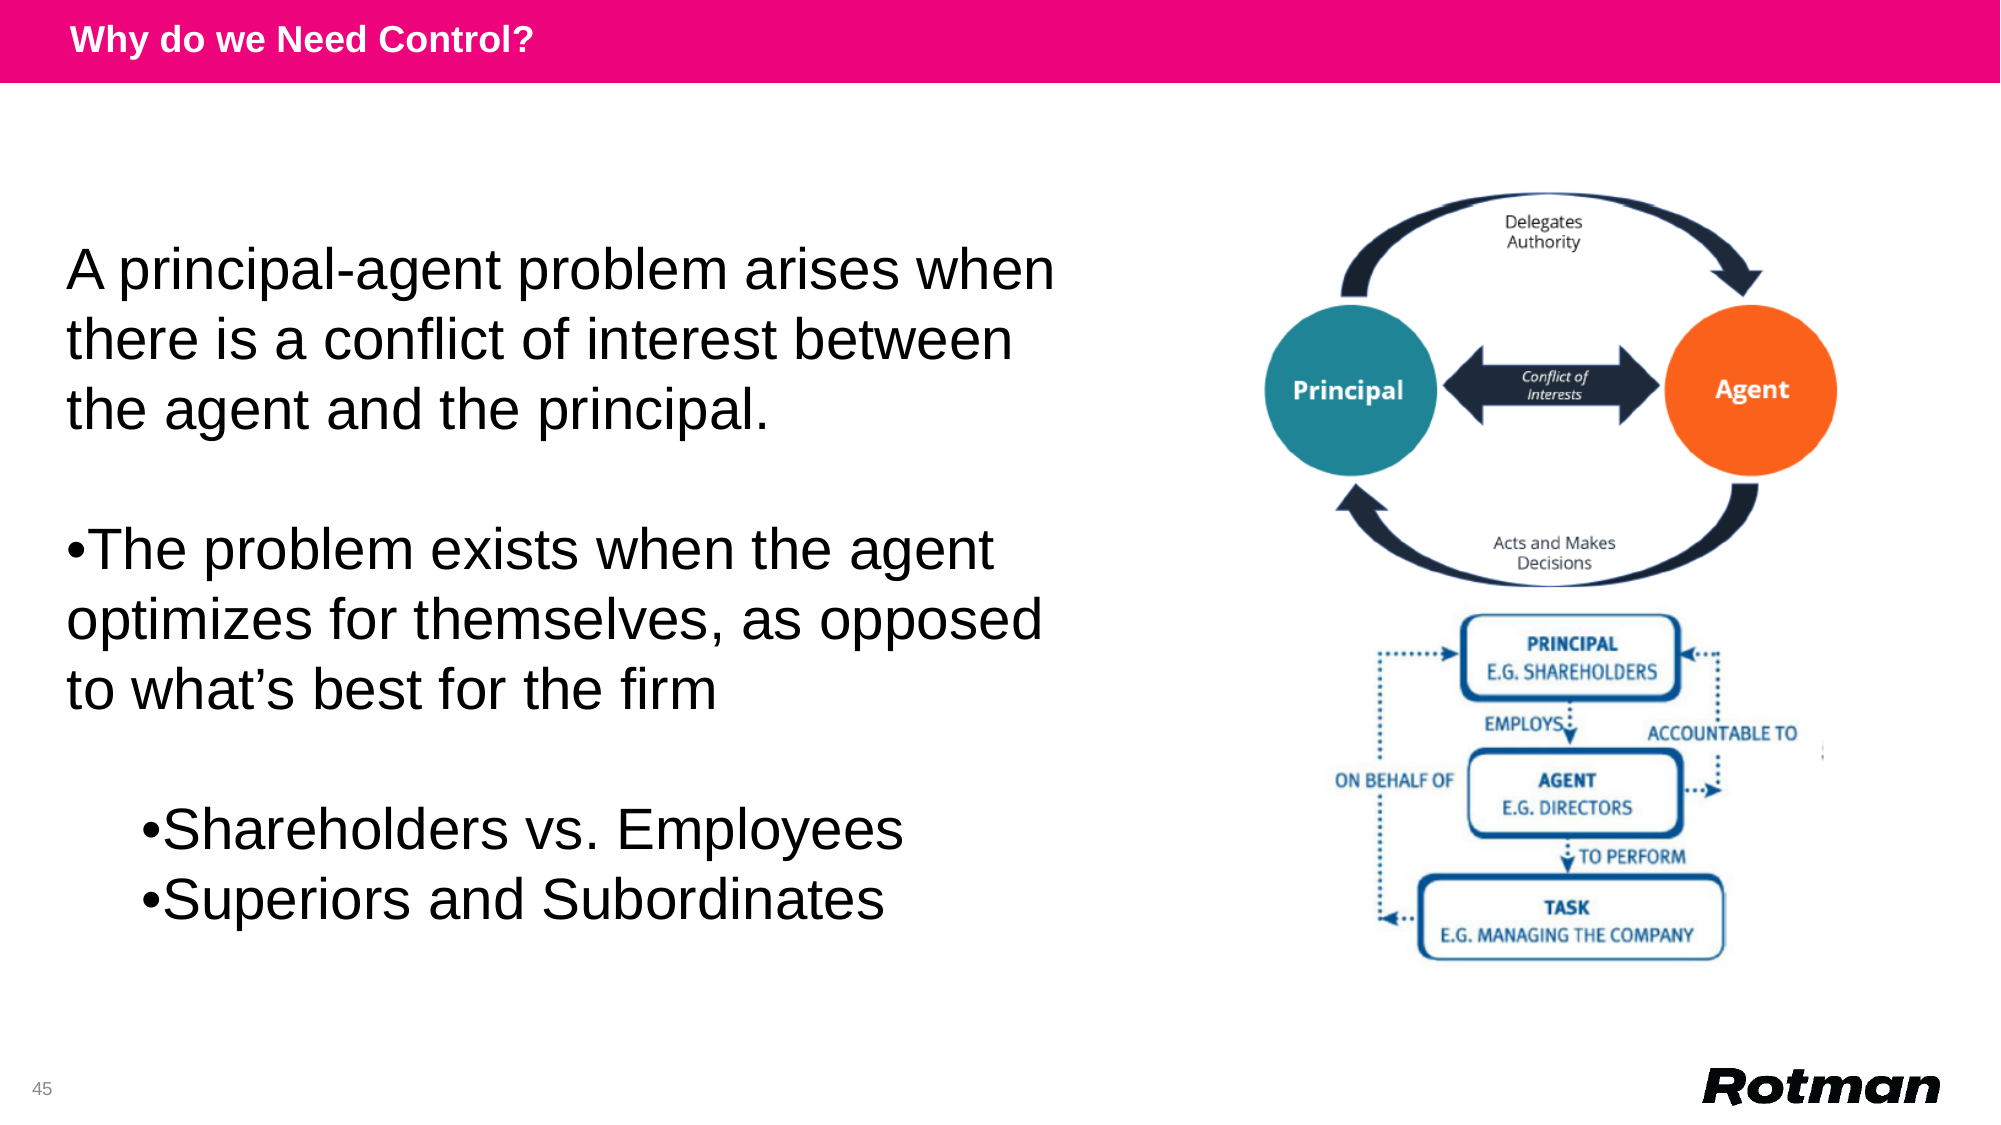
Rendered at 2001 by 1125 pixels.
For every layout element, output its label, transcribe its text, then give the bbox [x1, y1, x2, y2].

slide_number 45 [0, 761, 79, 1125]
picture [1235, 174, 1859, 977]
picture [1702, 1068, 1940, 1106]
text_box A principal-agent problem arises when there is a conflict of interest between the agent and the principal. •The problem exists when the agent optimizes for themselves, as opposed to what’s best for the firm •Shareholders vs. Employees •Superiors and Subordinates [66, 184, 1106, 994]
subtitle Why do we Need Control? [55, 0, 1630, 79]
